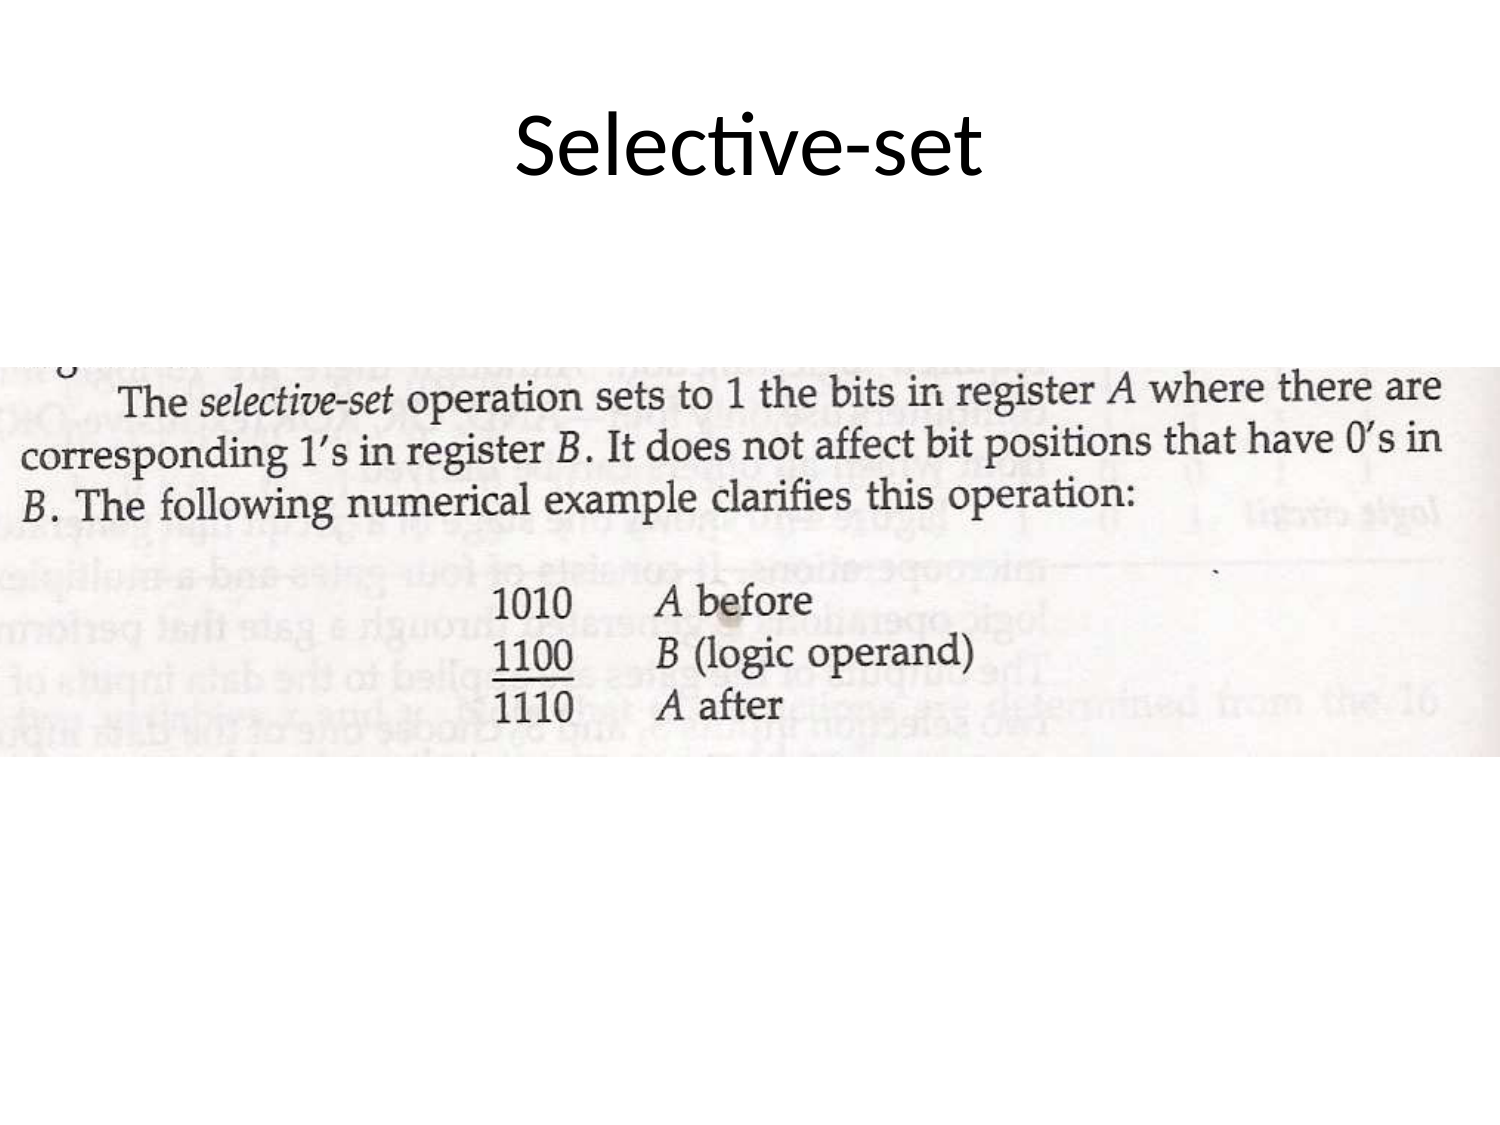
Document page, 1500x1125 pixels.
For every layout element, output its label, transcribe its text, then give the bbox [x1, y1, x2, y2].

title Selective-set [74, 44, 1426, 233]
picture [0, 367, 1500, 758]
